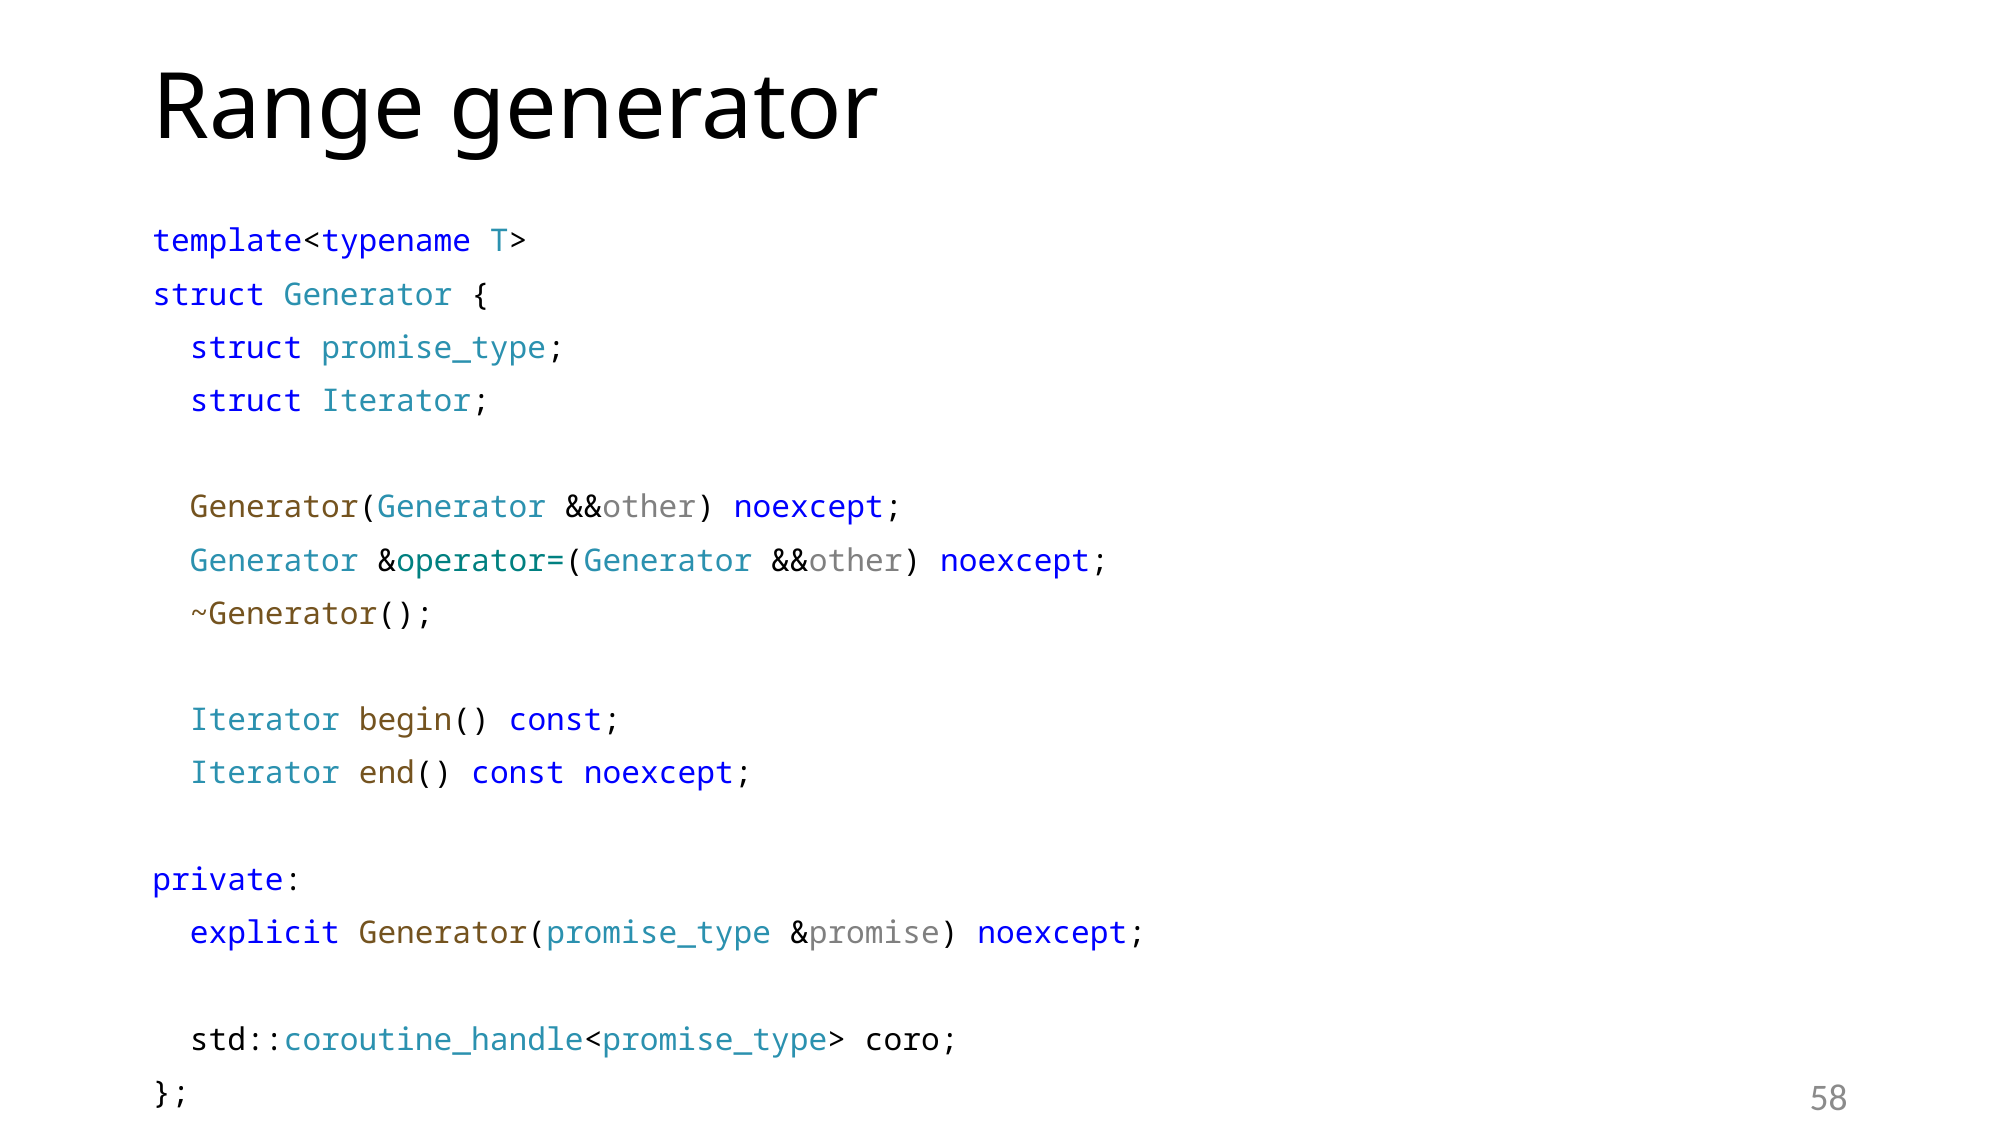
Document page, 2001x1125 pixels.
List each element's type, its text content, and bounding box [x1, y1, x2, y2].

title Range generator [137, 0, 1863, 217]
slide_number 58 [1412, 1065, 1863, 1125]
list template<typename T> struct Generator { struct promise_type; struct Iterator; Generator(Generator &&other) noexcept; Generator &operator=(Generator &&other) noexcept; ~Generator(); Iterator begin() const; Iterator end() const noexcept; private: explicit Generator(promise_type &promise) noexcept; std::coroutine_handle<promise_type> coro; }; [137, 217, 1863, 1125]
